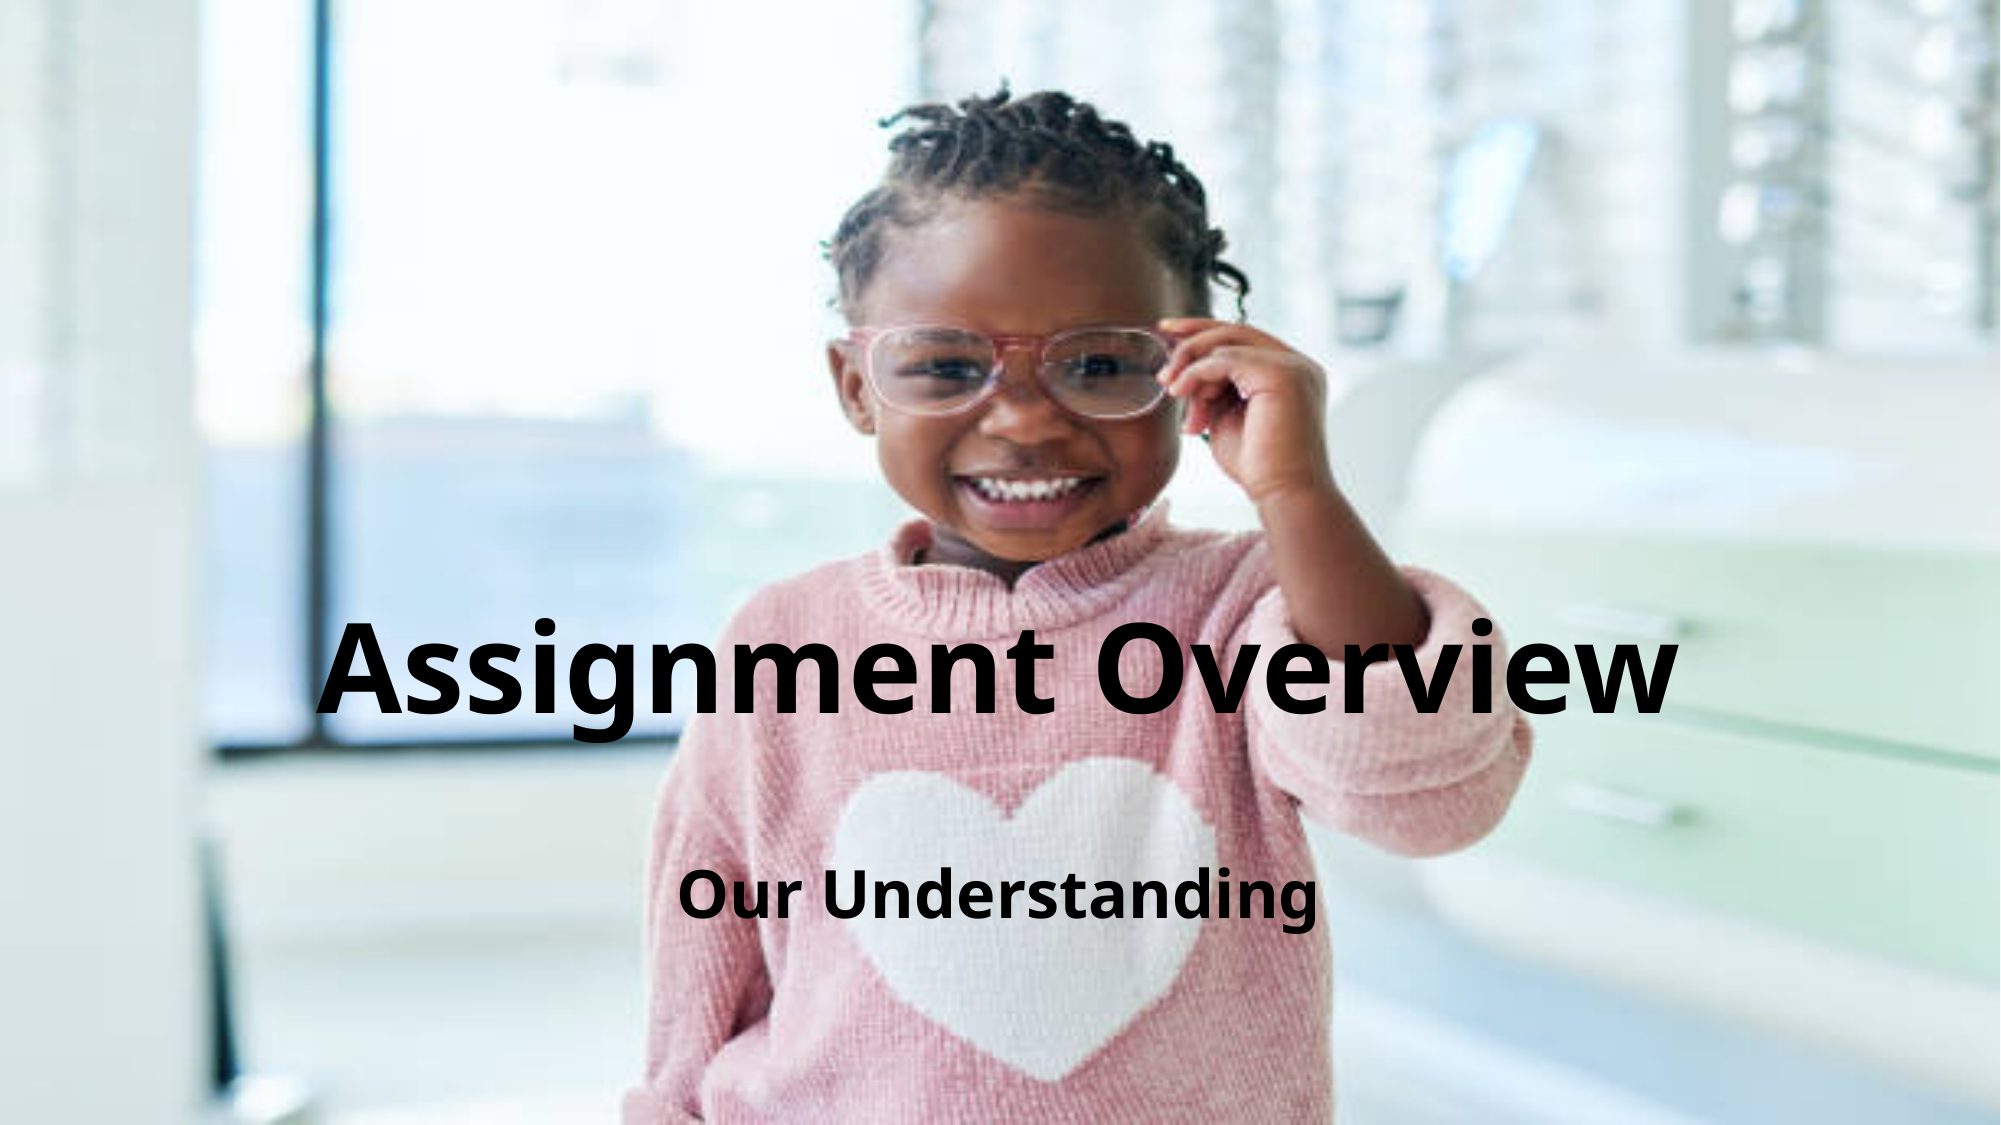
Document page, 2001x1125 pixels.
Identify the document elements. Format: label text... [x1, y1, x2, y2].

list Our Understanding [136, 752, 1862, 999]
picture [0, 0, 2001, 1125]
title Assignment Overview [136, 280, 1862, 749]
